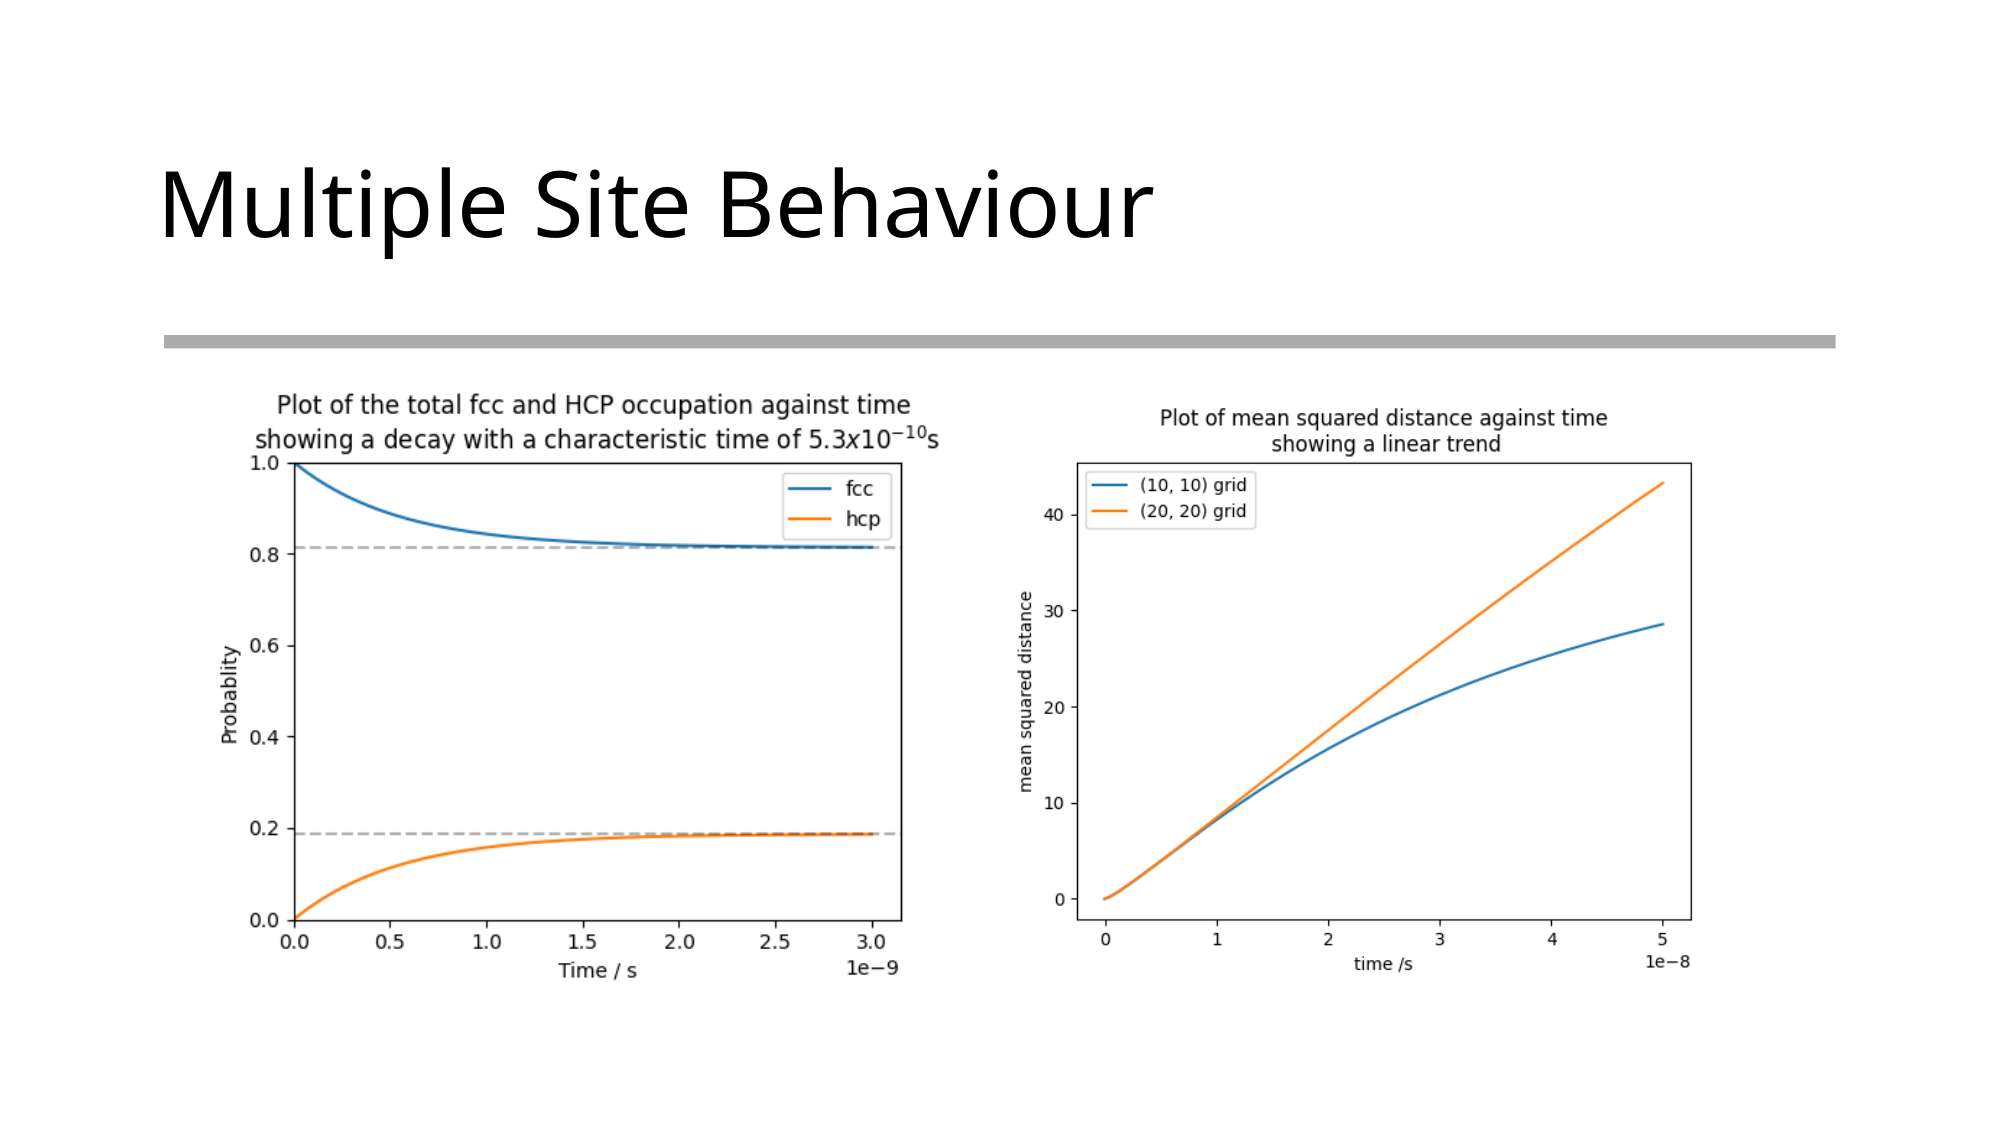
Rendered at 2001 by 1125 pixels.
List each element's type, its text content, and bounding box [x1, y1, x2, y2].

text_box [163, 334, 1837, 349]
title Multiple Site Behaviour [142, 99, 1858, 317]
picture [196, 391, 1803, 985]
